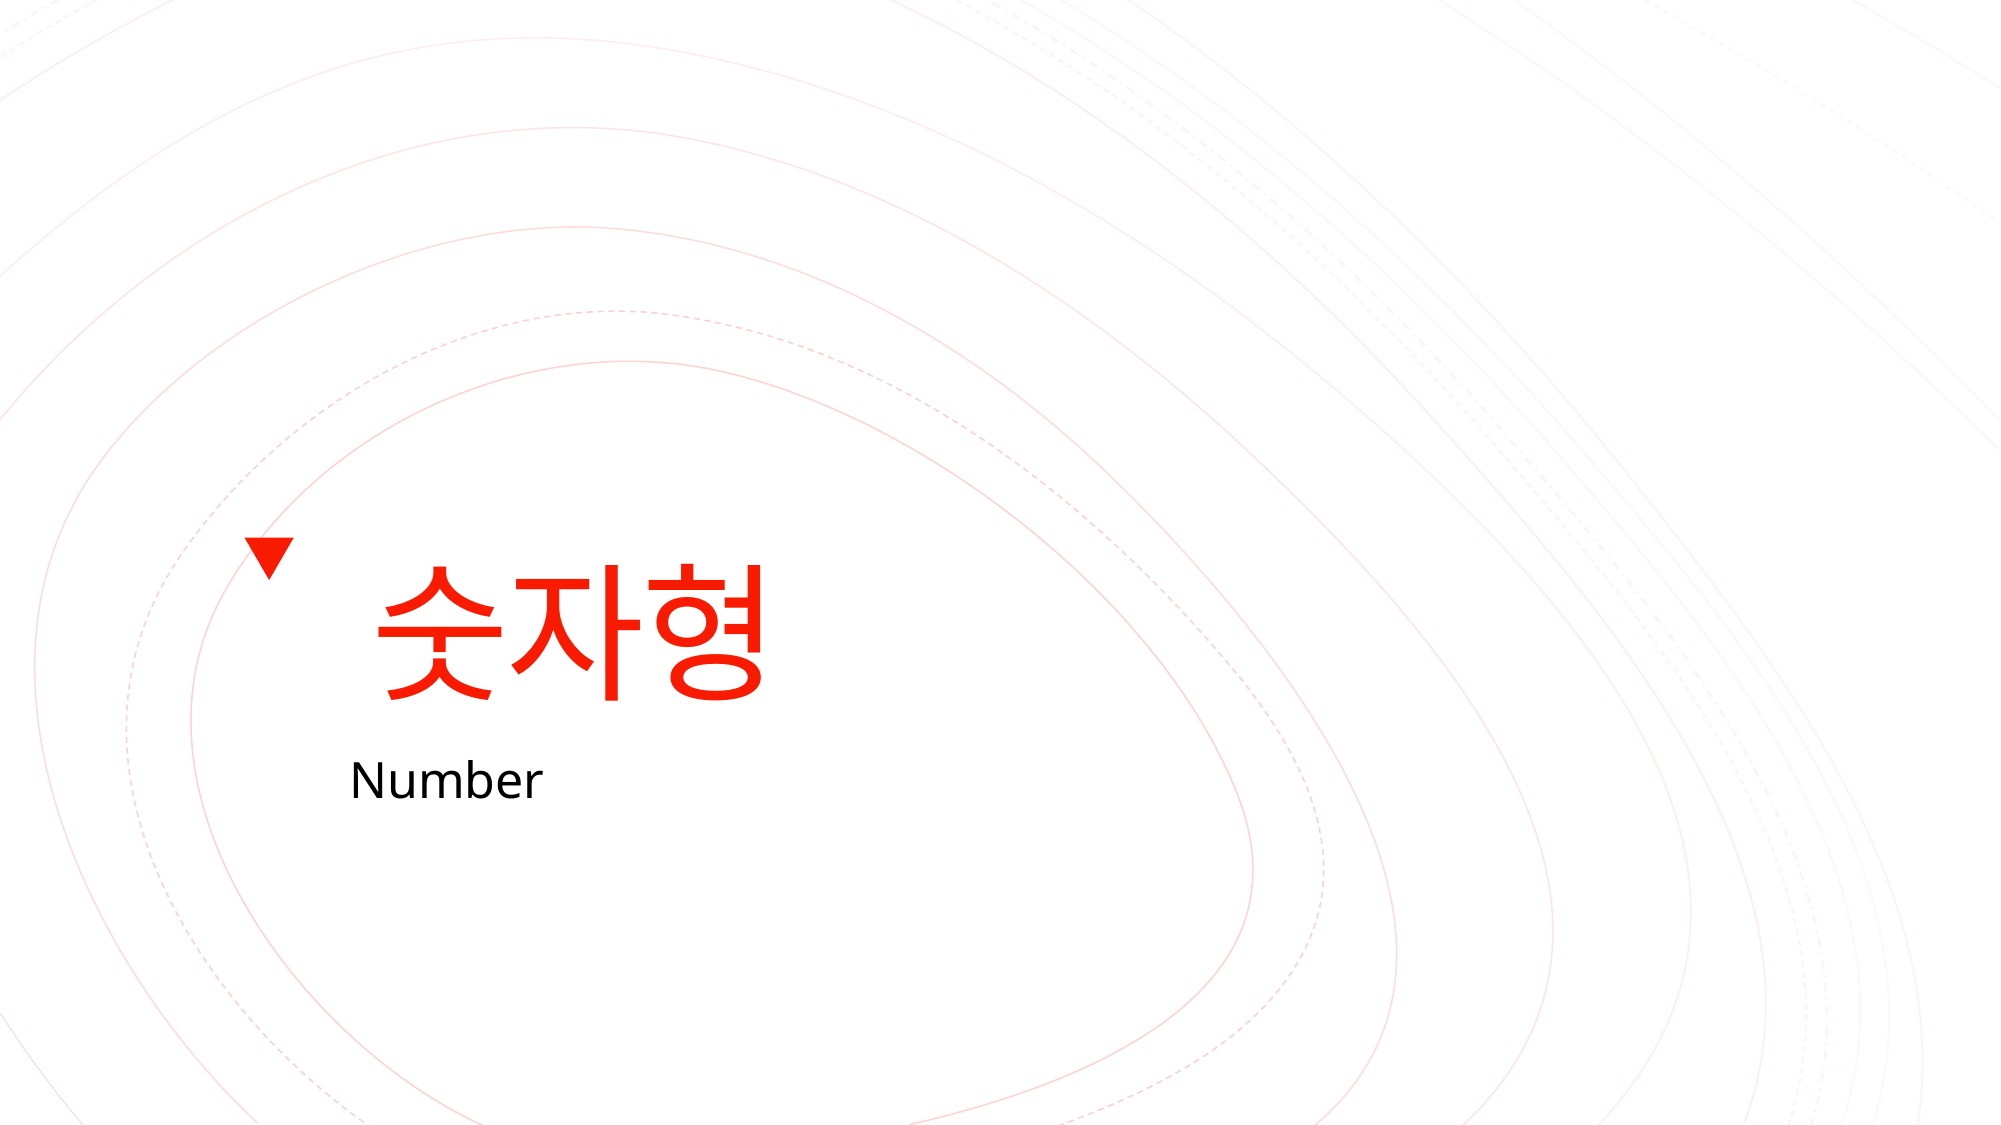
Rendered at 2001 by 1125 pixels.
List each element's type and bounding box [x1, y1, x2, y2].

text_box [0, 0, 2000, 1125]
